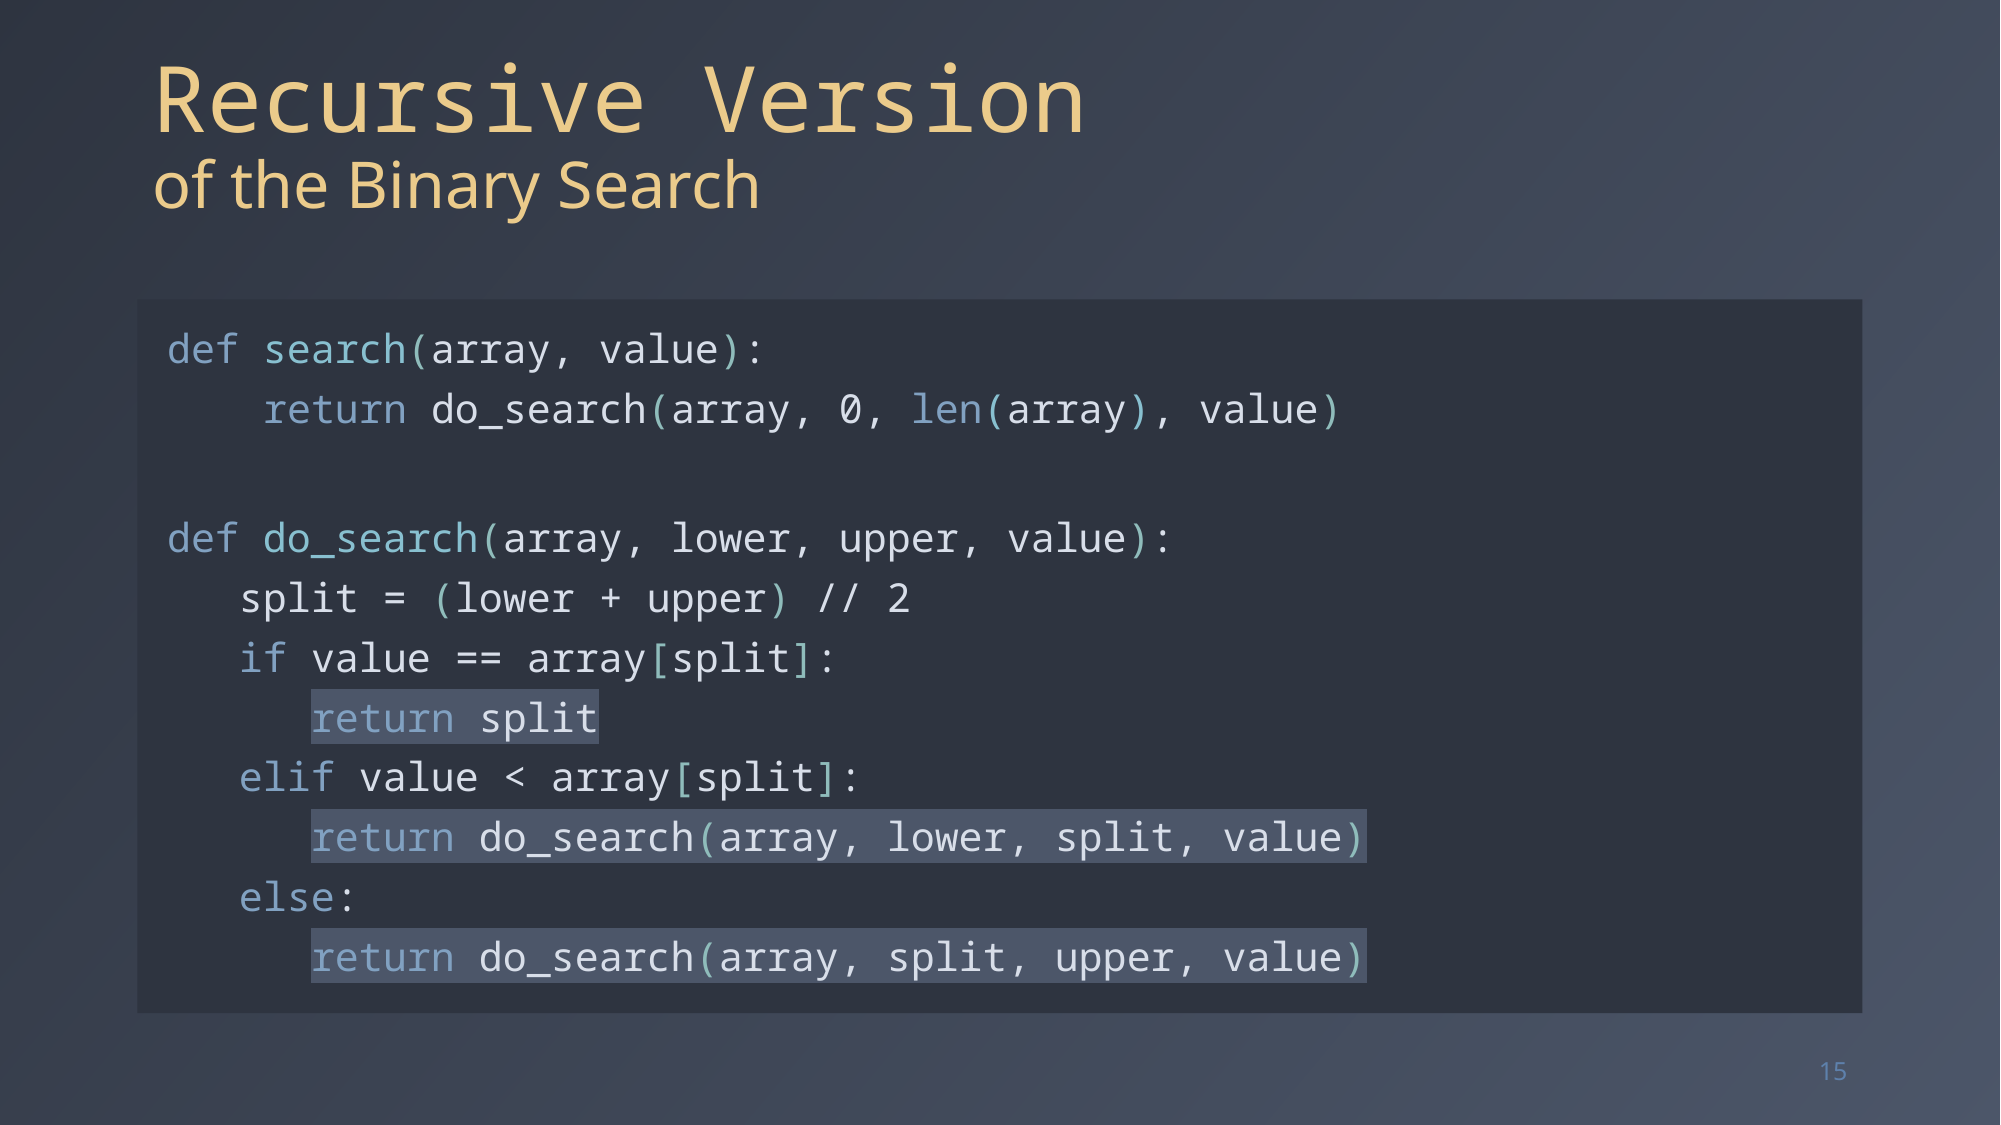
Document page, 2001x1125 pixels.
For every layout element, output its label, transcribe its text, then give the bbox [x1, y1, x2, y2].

title Recursive Version of the Binary Search [137, 26, 1863, 230]
slide_number 15 [1738, 1042, 1863, 1103]
list def search(array, value): return do_search(array, 0, len(array), value) def do_search(array, lower, upper, value): split = (lower + upper) // 2 if value == array[split]: return split elif value < array[split]: return do_search(array, lower, split, value) else: return do_search(array, split, upper, value) [137, 299, 1863, 1014]
